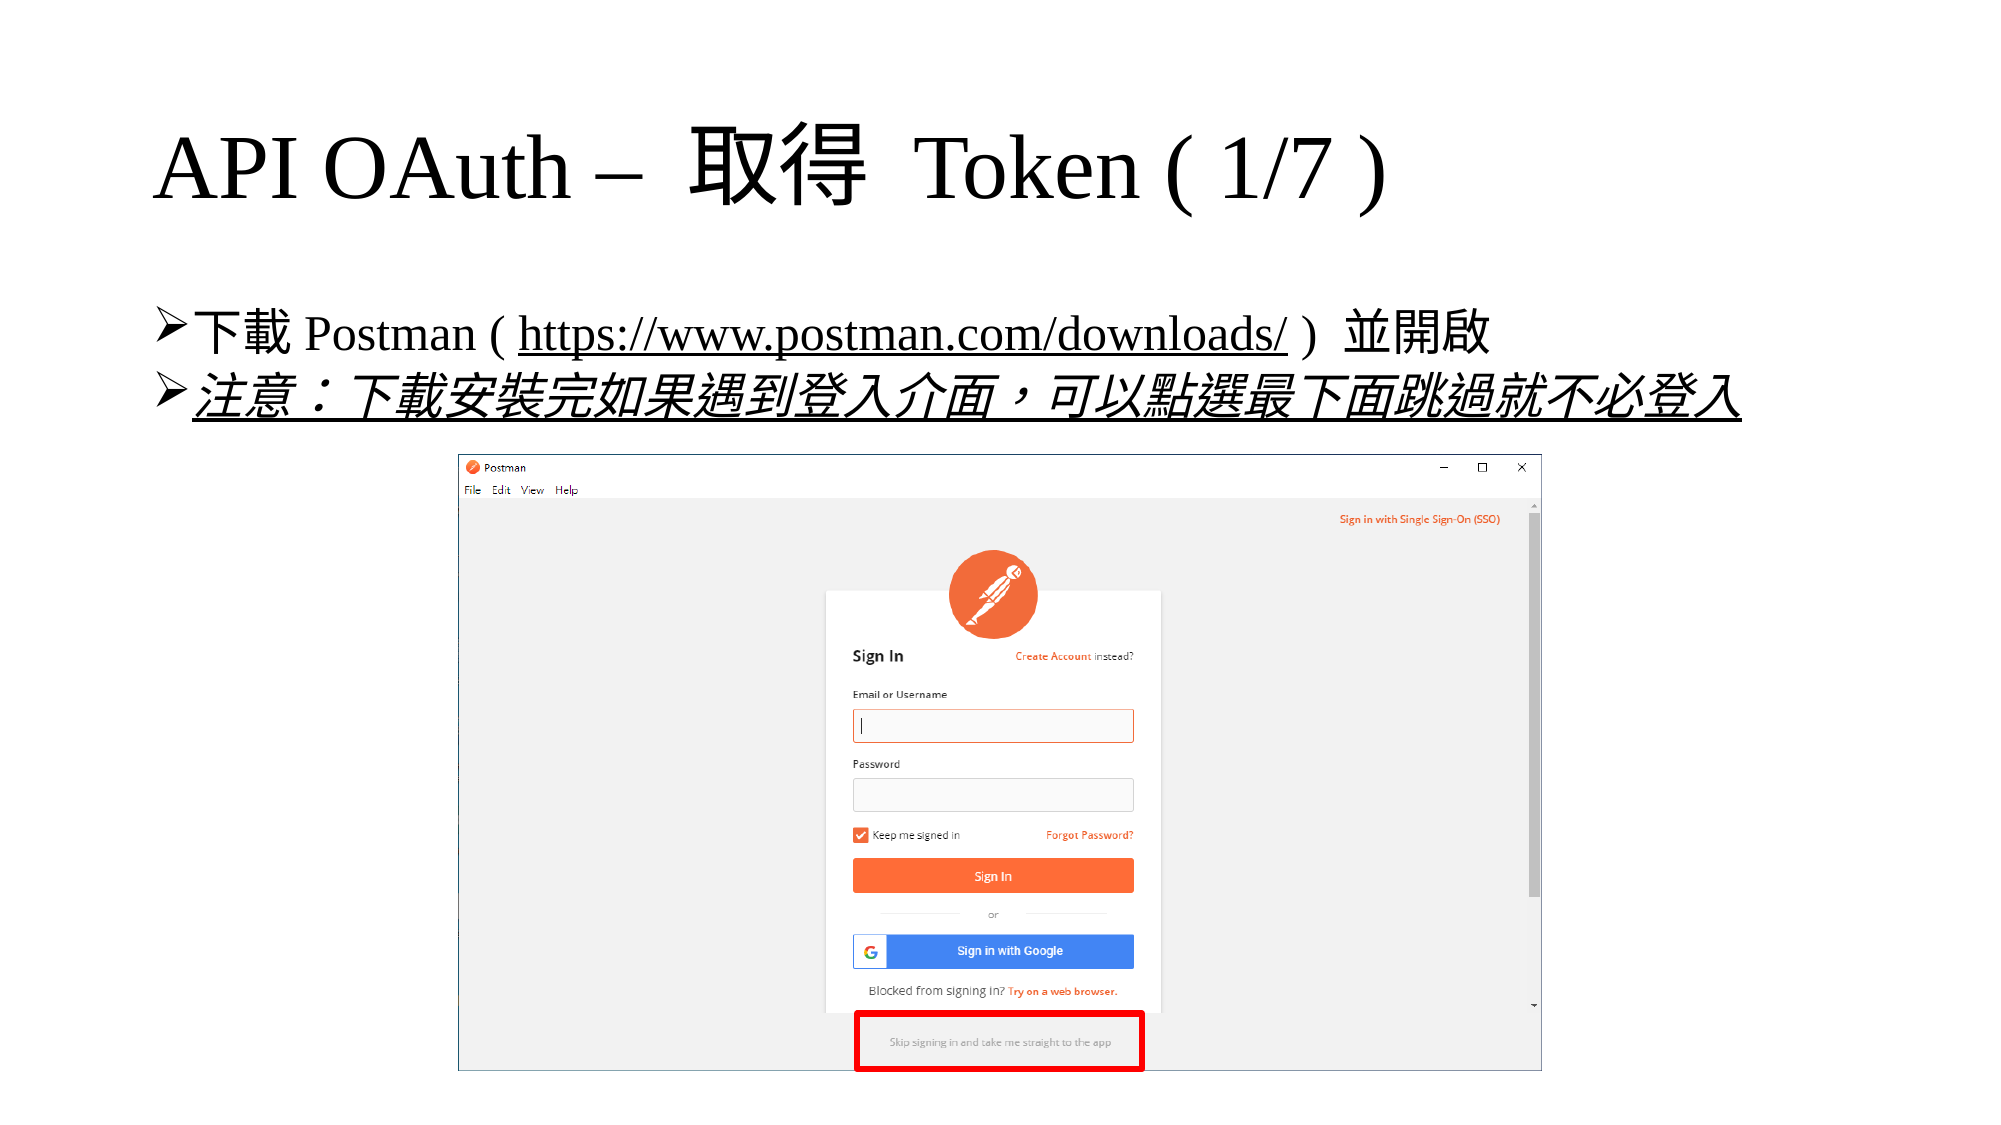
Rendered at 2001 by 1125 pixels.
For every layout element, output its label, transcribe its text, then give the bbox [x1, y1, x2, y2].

list 下載Postman ( https://www.postman.com/downloads/ ) 並開啟 注意：下載安裝完如果遇到登入介面，可以點選最下面跳過就不必登入 [137, 299, 1863, 1014]
picture [458, 454, 1542, 1071]
title API OAuth – 取得 Token ( 1/7 ) [137, 59, 1863, 278]
